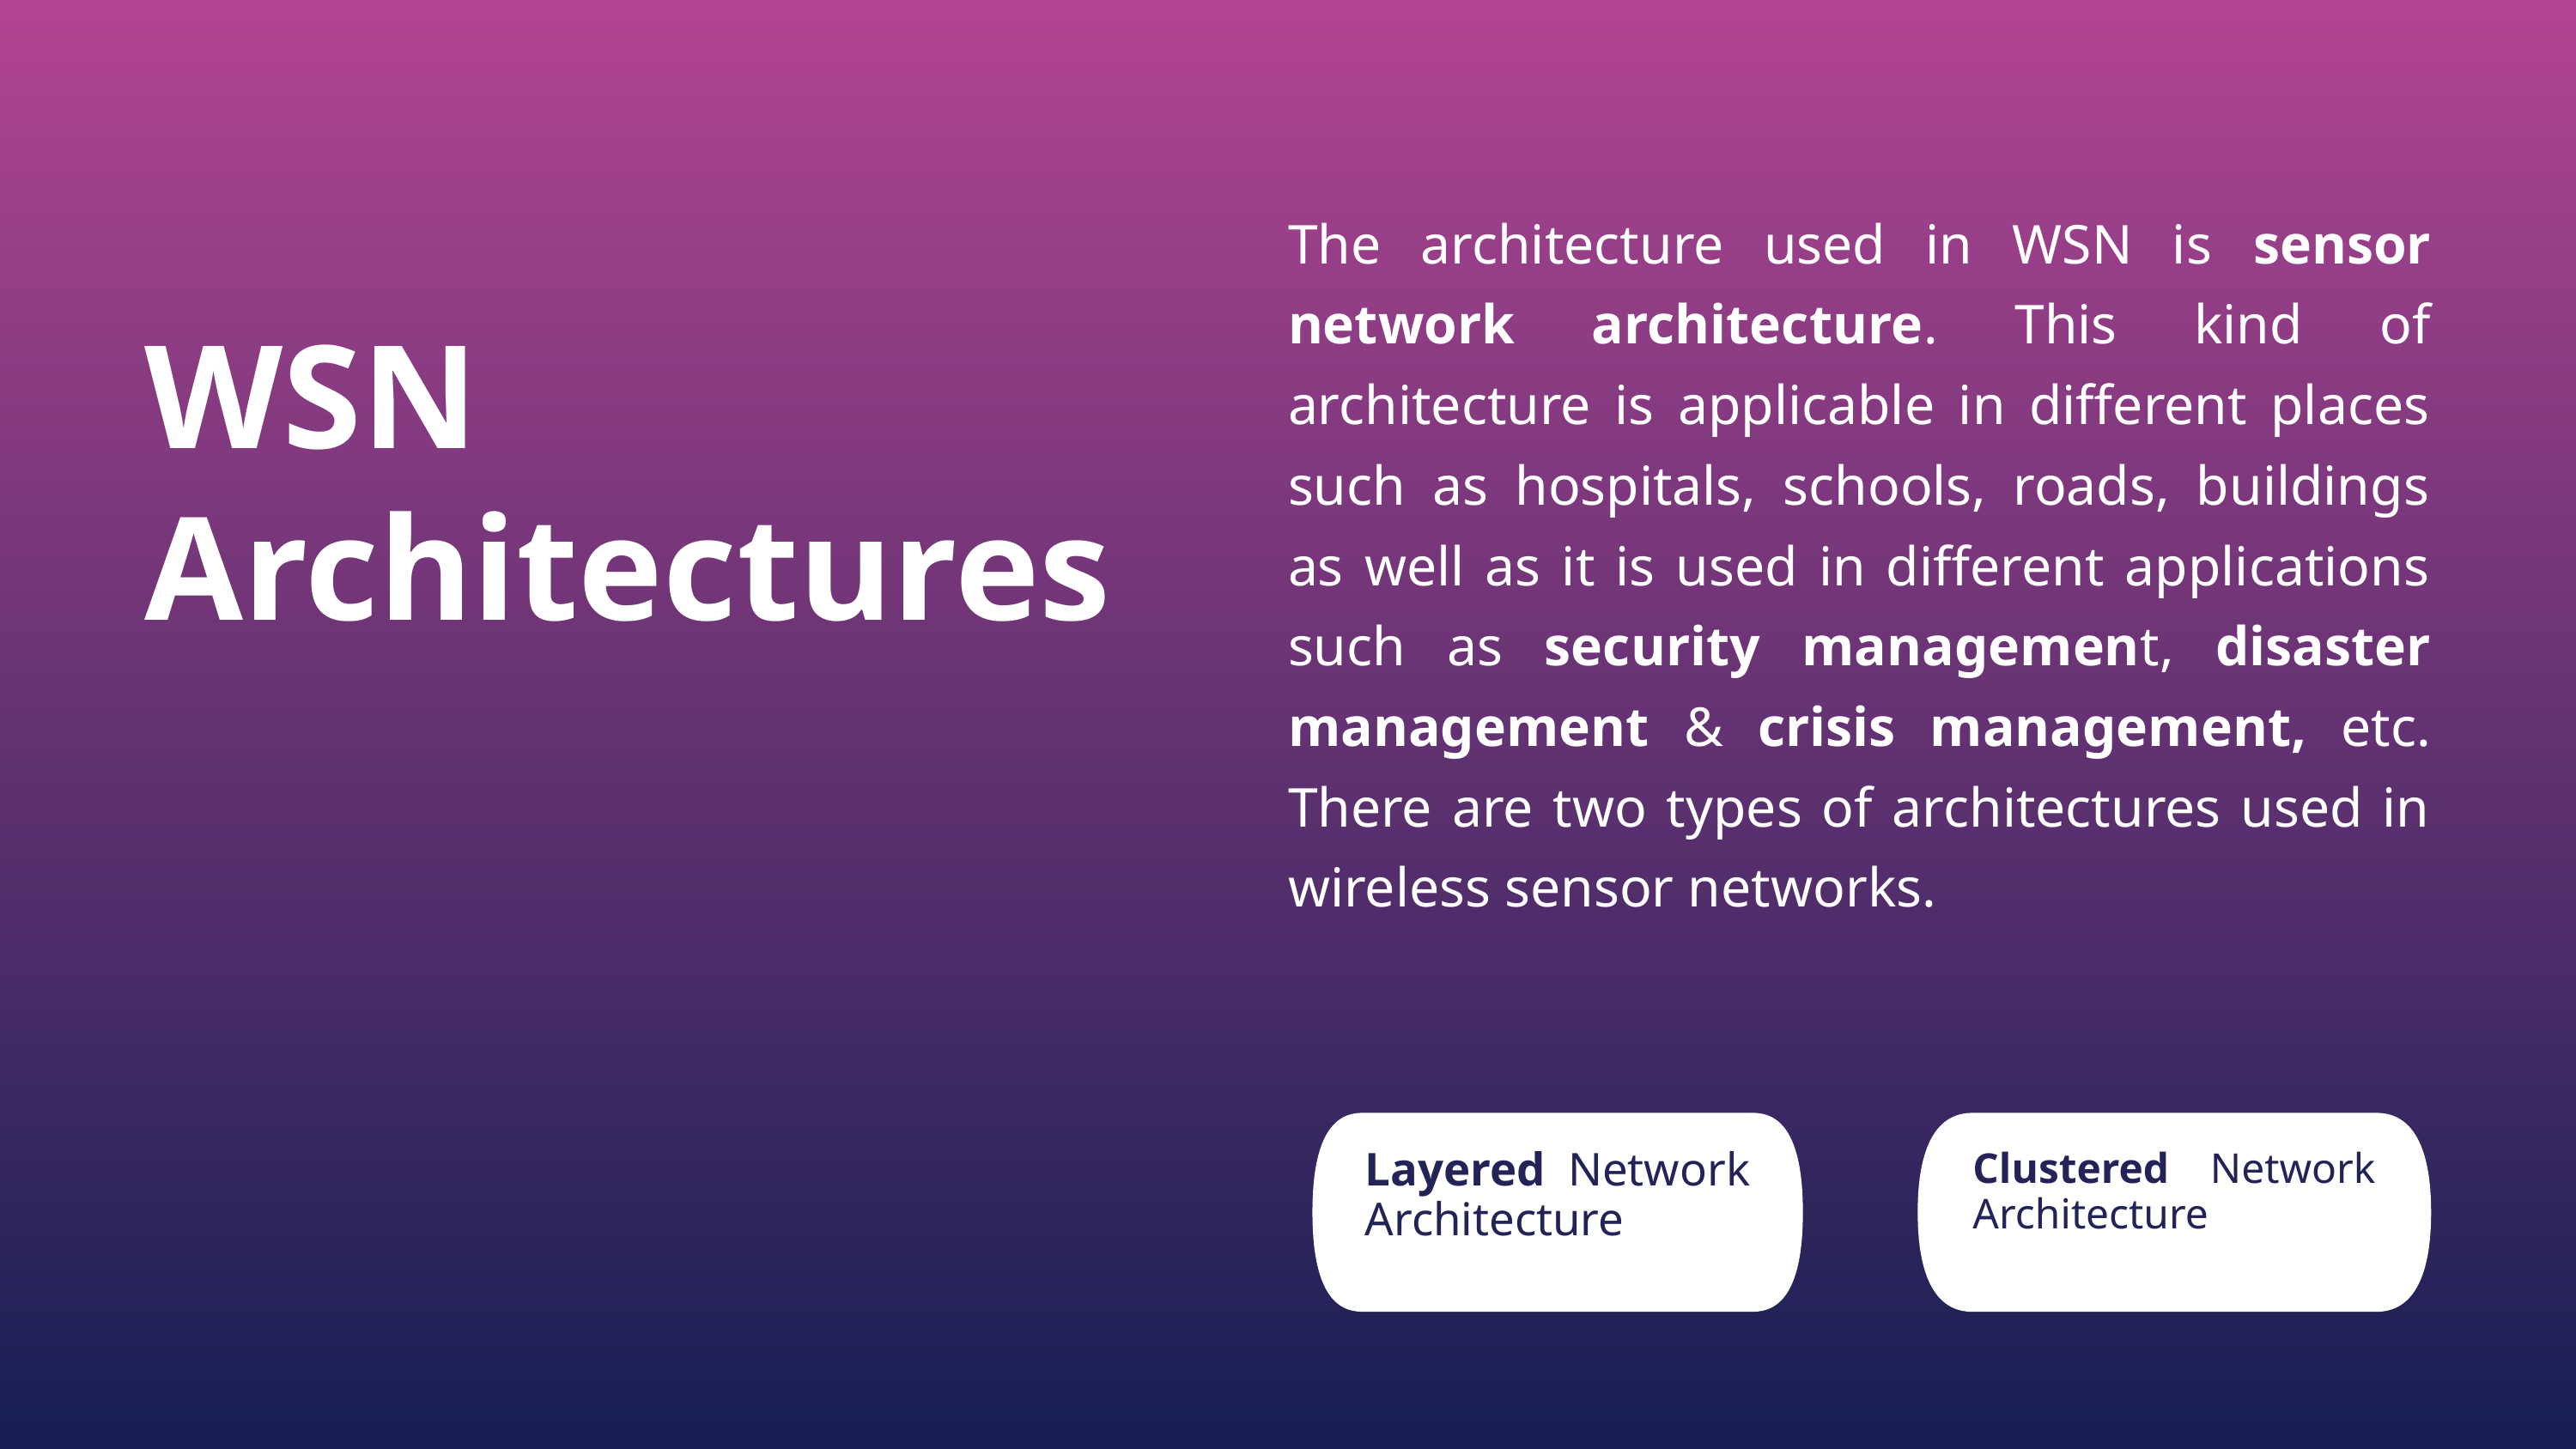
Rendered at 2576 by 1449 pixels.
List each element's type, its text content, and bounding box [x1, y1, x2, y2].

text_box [1917, 1113, 2432, 1313]
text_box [1312, 1113, 1803, 1313]
text_box WSN Architectures [144, 305, 1135, 821]
text_box The architecture used in WSN is sensor network architecture. This kind of architecture is applicable in different places such as hospitals, schools, roads, buildings as well as it is used in different applications such as security management, disaster management & crisis management, etc. There are two types of architectures used in wireless sensor networks. [1288, 193, 2432, 919]
